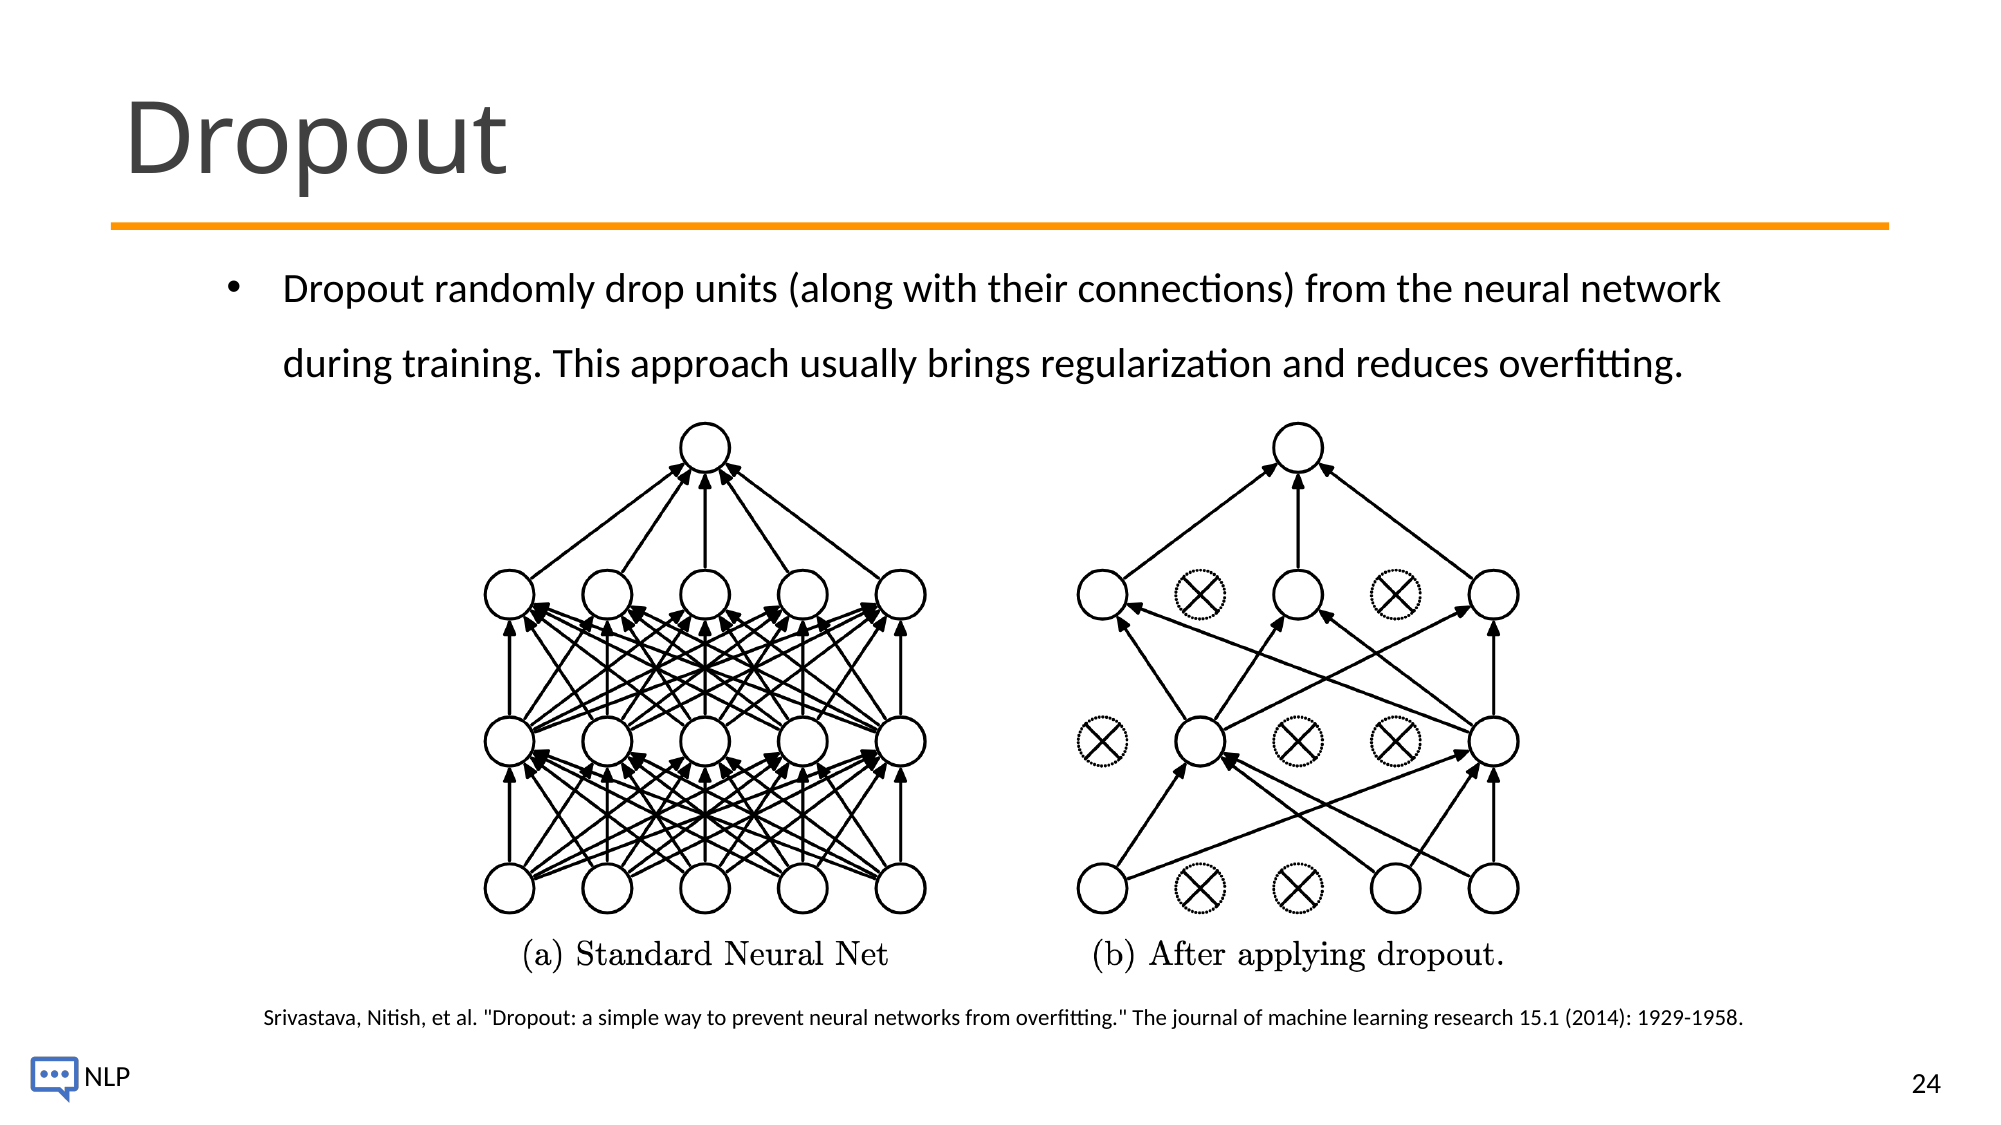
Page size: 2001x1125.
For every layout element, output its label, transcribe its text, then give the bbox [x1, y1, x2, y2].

picture [460, 408, 1540, 981]
text_box Dropout randomly drop units (along with their connections) from the neural network during training. This approach usually brings regularization and reduces overfitting. [211, 228, 1788, 394]
title Dropout [107, 58, 1899, 228]
picture [23, 1047, 86, 1110]
slide_number 24 [1740, 1052, 1957, 1113]
text_box Srivastava, Nitish, et al. "Dropout: a simple way to prevent neural networks from overfitting." The journal of machine learning research 15.1 (2014): 1929-1958. [234, 994, 1776, 1037]
